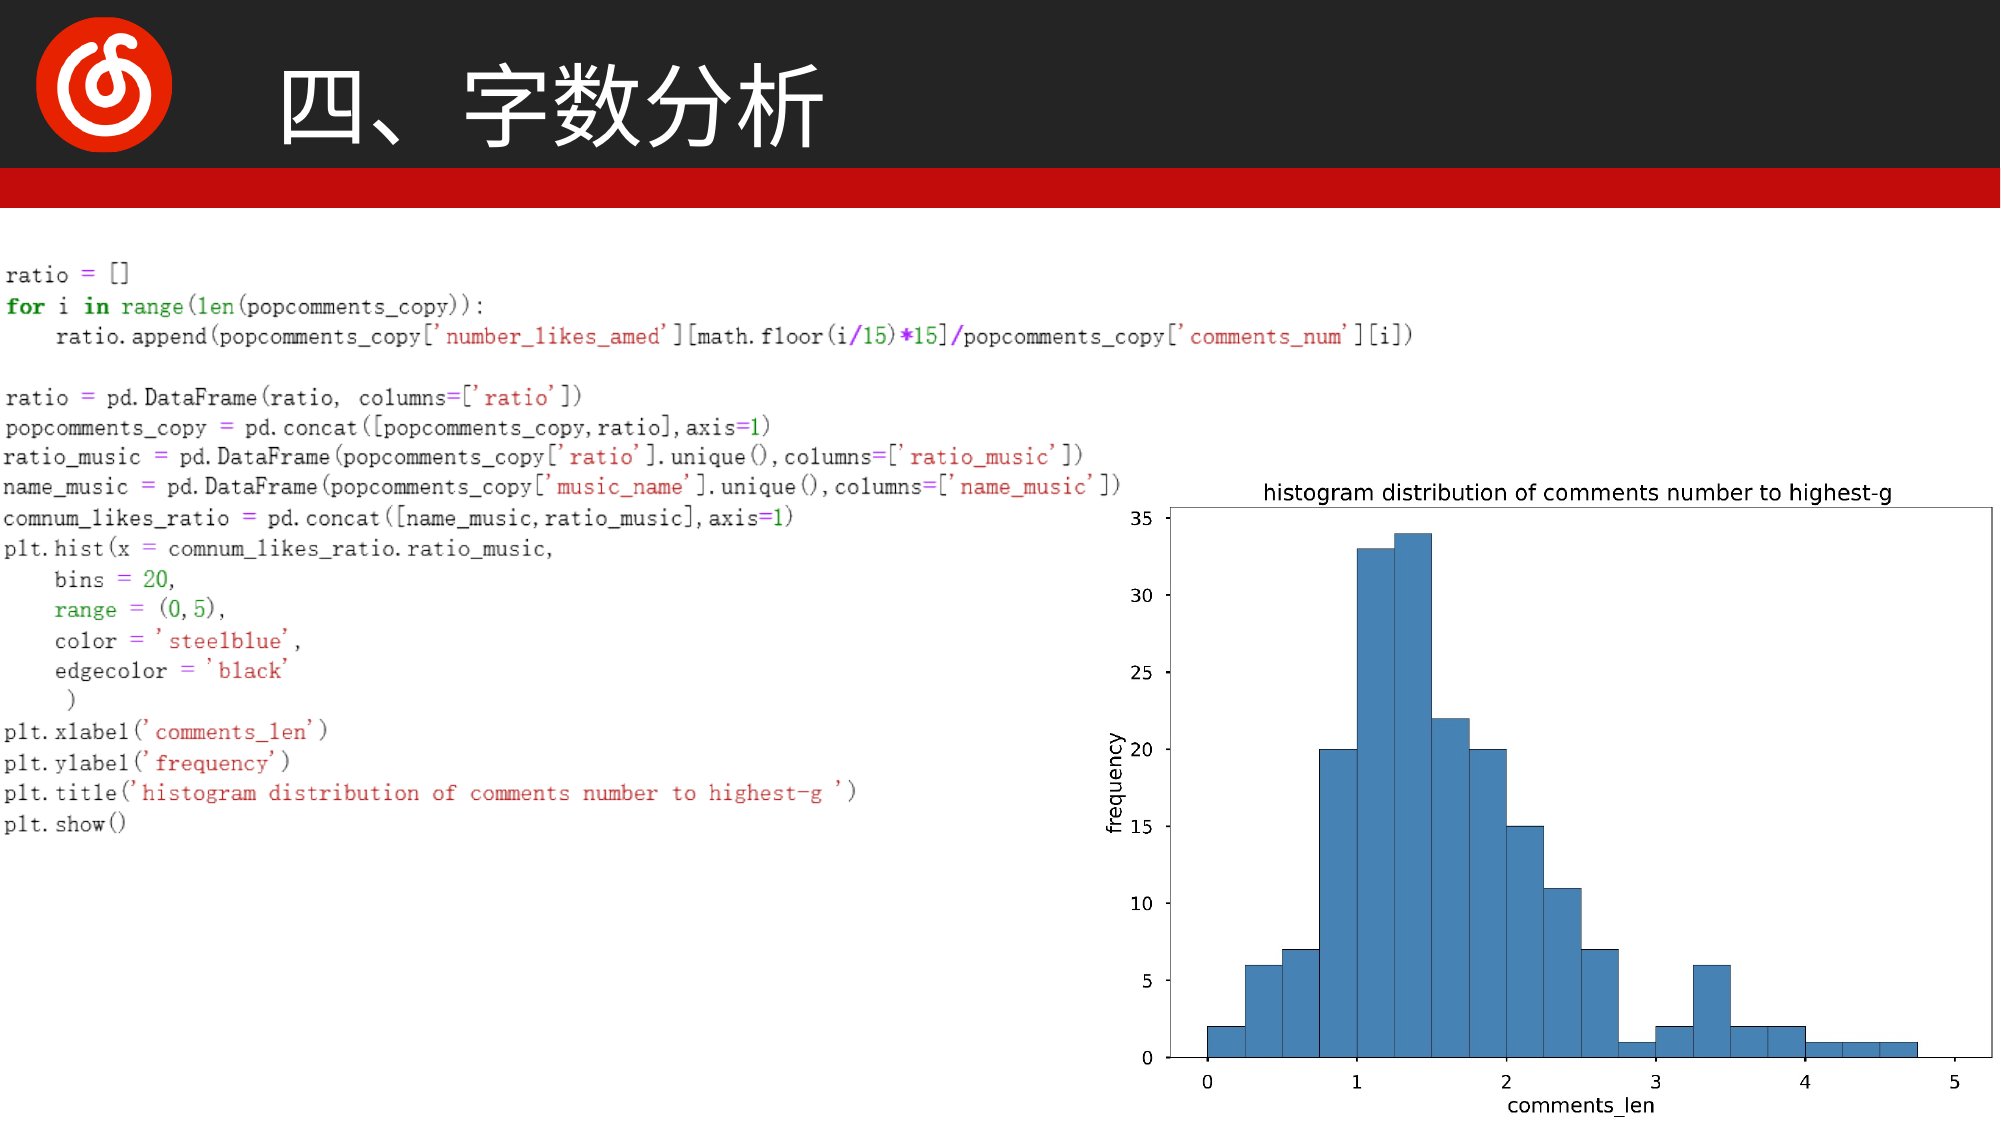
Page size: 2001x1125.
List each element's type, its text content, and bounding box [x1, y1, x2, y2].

picture [0, 259, 2000, 1125]
picture [35, 16, 173, 153]
title 四、字数分析 [262, 54, 1893, 204]
